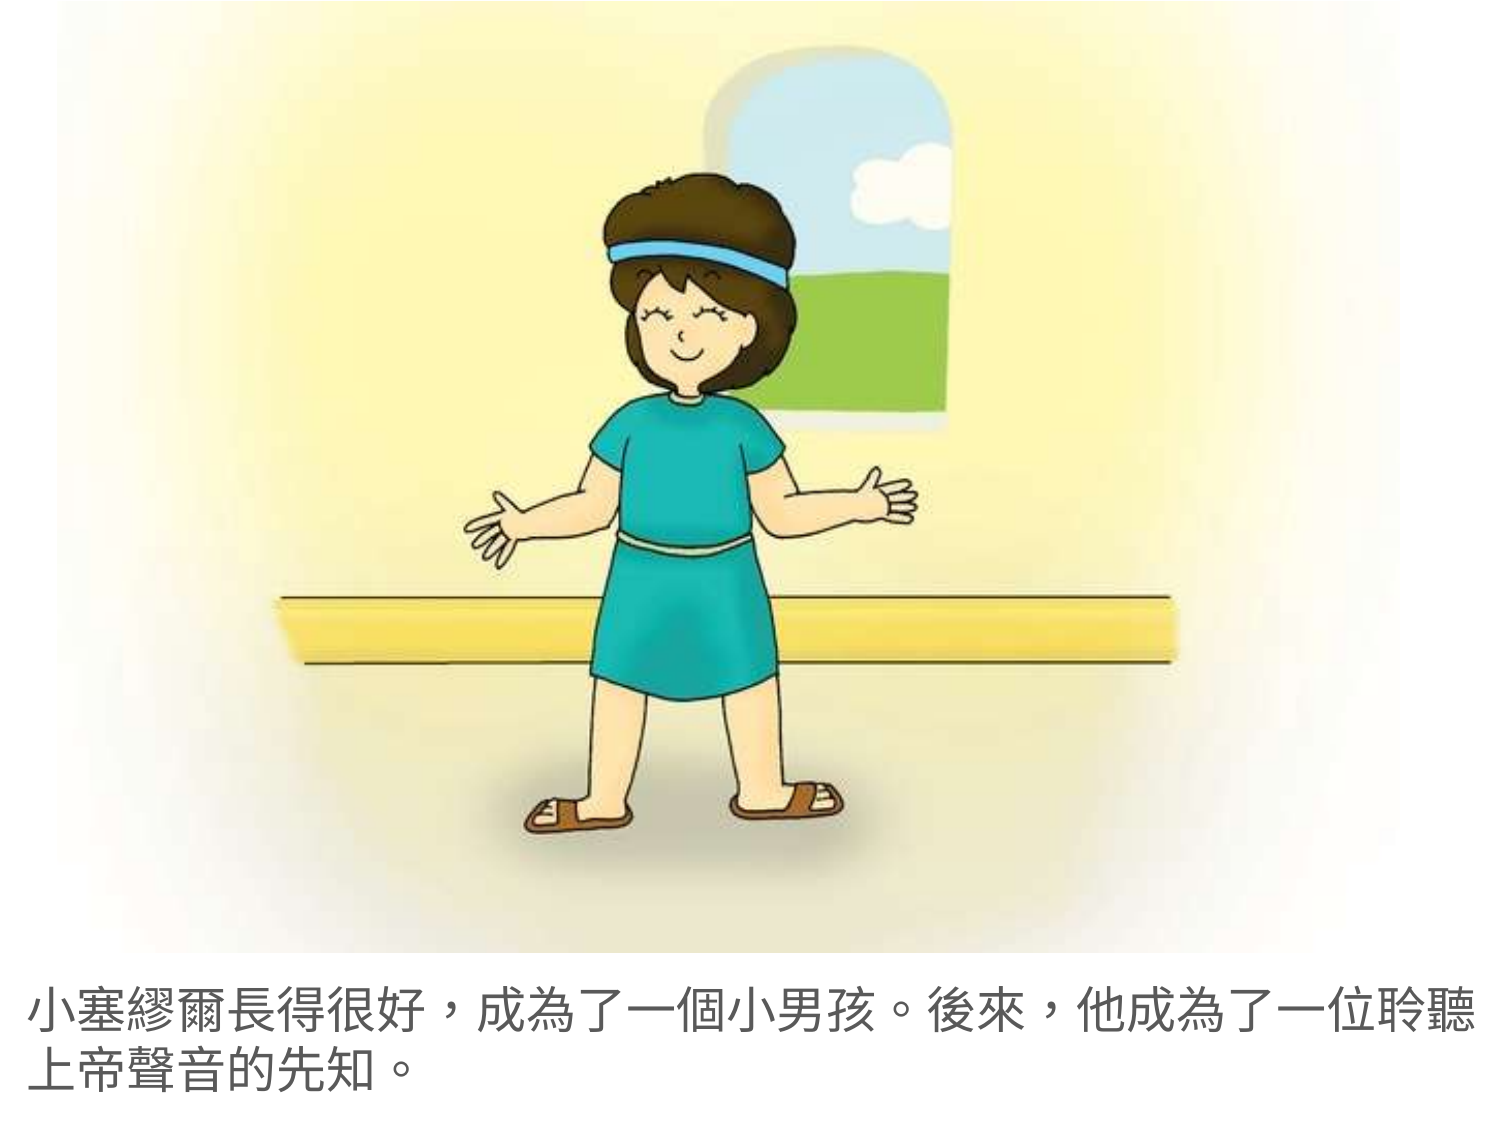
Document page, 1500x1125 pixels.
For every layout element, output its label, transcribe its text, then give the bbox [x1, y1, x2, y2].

picture [57, 1, 1400, 953]
text_box 小塞繆爾長得很好，成為了一個小男孩。後來，他成為了一位聆聽上帝聲音的先知。 [11, 971, 1498, 1106]
